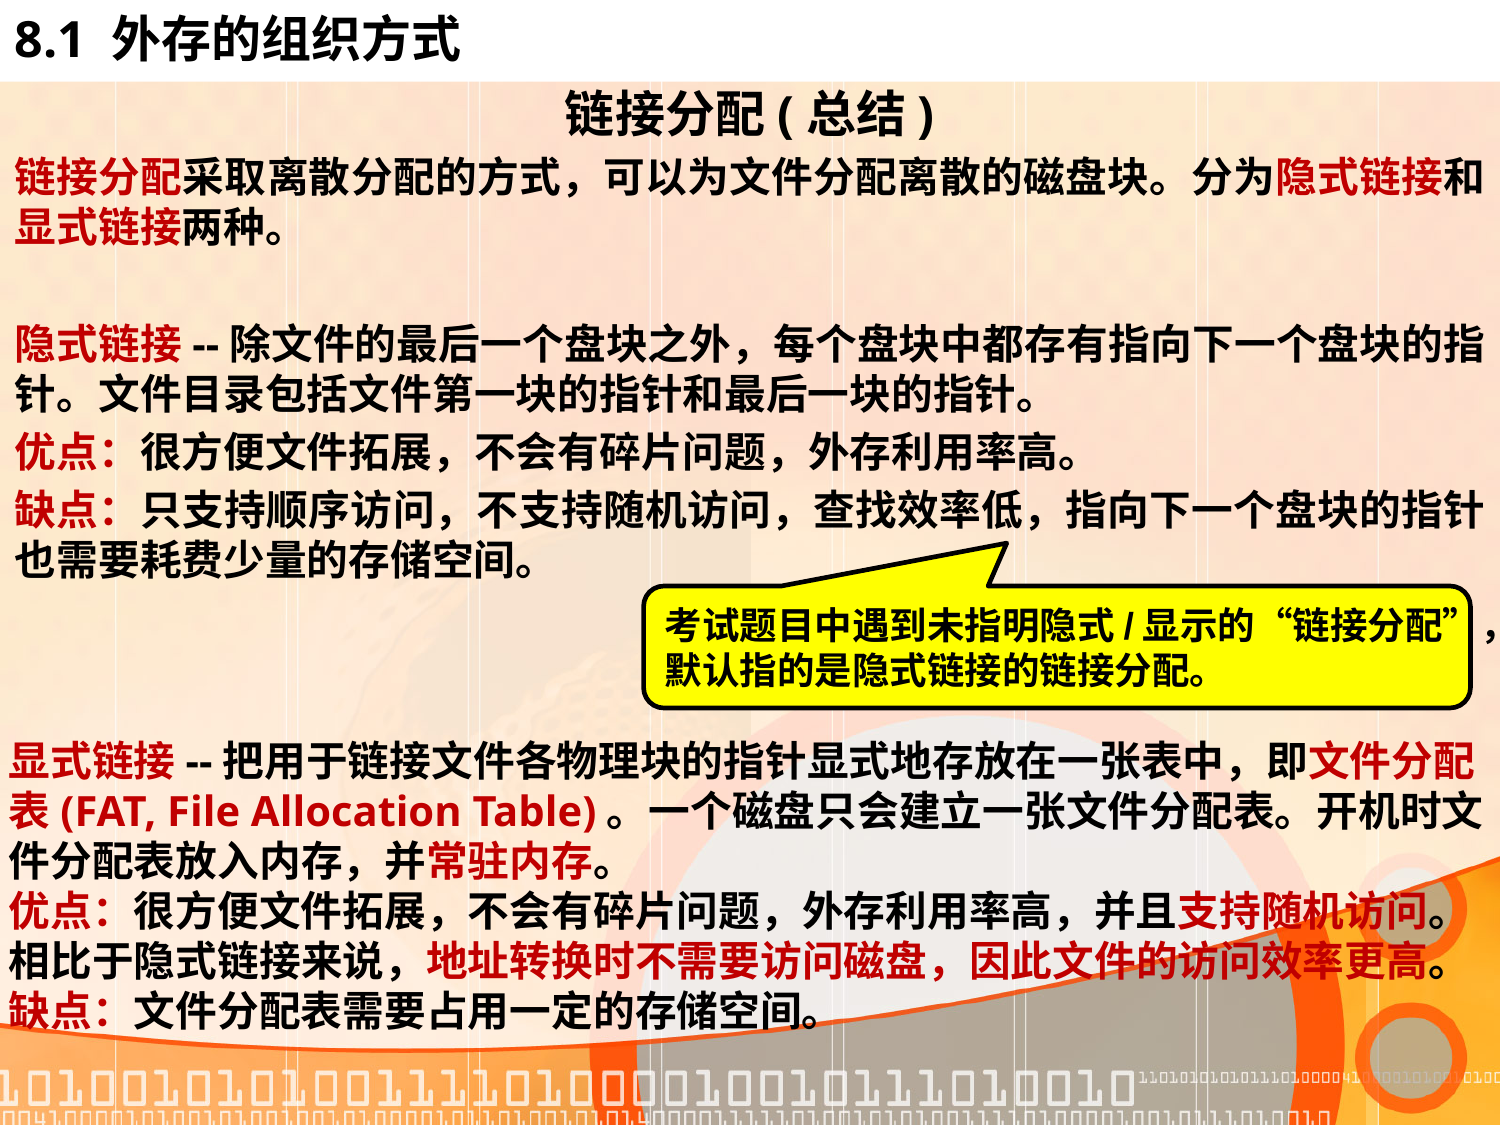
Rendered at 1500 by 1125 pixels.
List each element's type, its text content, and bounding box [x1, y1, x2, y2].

picture [0, 1043, 1500, 1125]
list 链接分配(总结) 链接分配采取离散分配的方式，可以为文件分配离散的磁盘块。分为隐式链接和显式链接两种。 隐式链接--除文件的最后一个盘块之外，每个盘块中都存有指向下一个盘块的指针。文件目录包括文件第一块的指针和最后一块的指针。 优点：很方便文件拓展，不会有碎片问题，外存利用率高。 缺点：只支持顺序访问，不支持随机访问，查找效率低，指向下一个盘块的指针也需要耗费少量的存储空间。 [0, 76, 1500, 625]
text_box 考试题目中遇到未指明隐式/显示的“链接分配”， 默认指的是隐式链接的链接分配。 [643, 543, 1471, 709]
title 8.1 外存的组织方式 [0, 0, 1500, 76]
picture [0, 625, 1500, 727]
text_box 显式链接--把用于链接文件各物理块的指针显式地存放在一张表中，即文件分配表(FAT, File Allocation Table)。一个磁盘只会建立一张文件分配表。开机时文件分配表放入内存，并常驻内存。 优点：很方便文件拓展，不会有碎片问题，外存利用率高，并且支持随机访问。相比于隐式链接来说，地址转换时不需要访问磁盘，因此文件的访问效率更高。 缺点：文件分配表需要占用一定的存储空间。 [0, 727, 1500, 1043]
